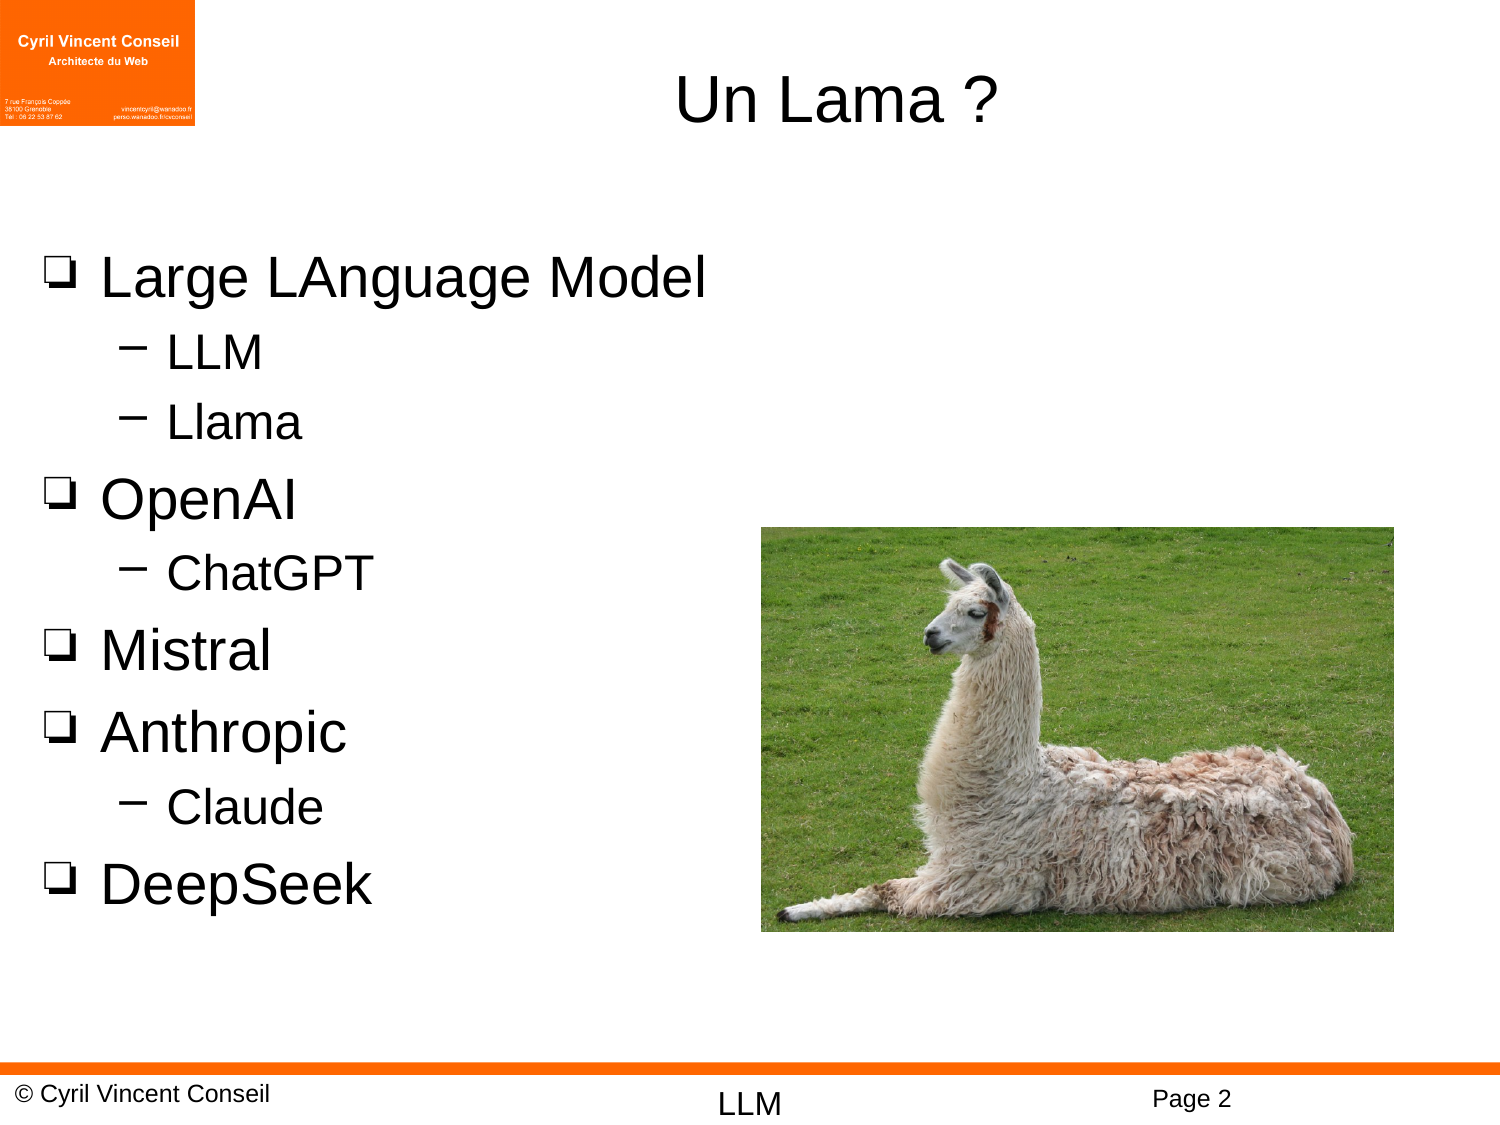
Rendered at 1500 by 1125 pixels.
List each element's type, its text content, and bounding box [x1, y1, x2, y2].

picture [0, 0, 195, 126]
list Large LAnguage Model LLM Llama OpenAI ChatGPT Mistral Anthropic Claude DeepSeek [29, 231, 1468, 1059]
title Un Lama ? [194, 2, 1480, 190]
picture [761, 526, 1394, 932]
